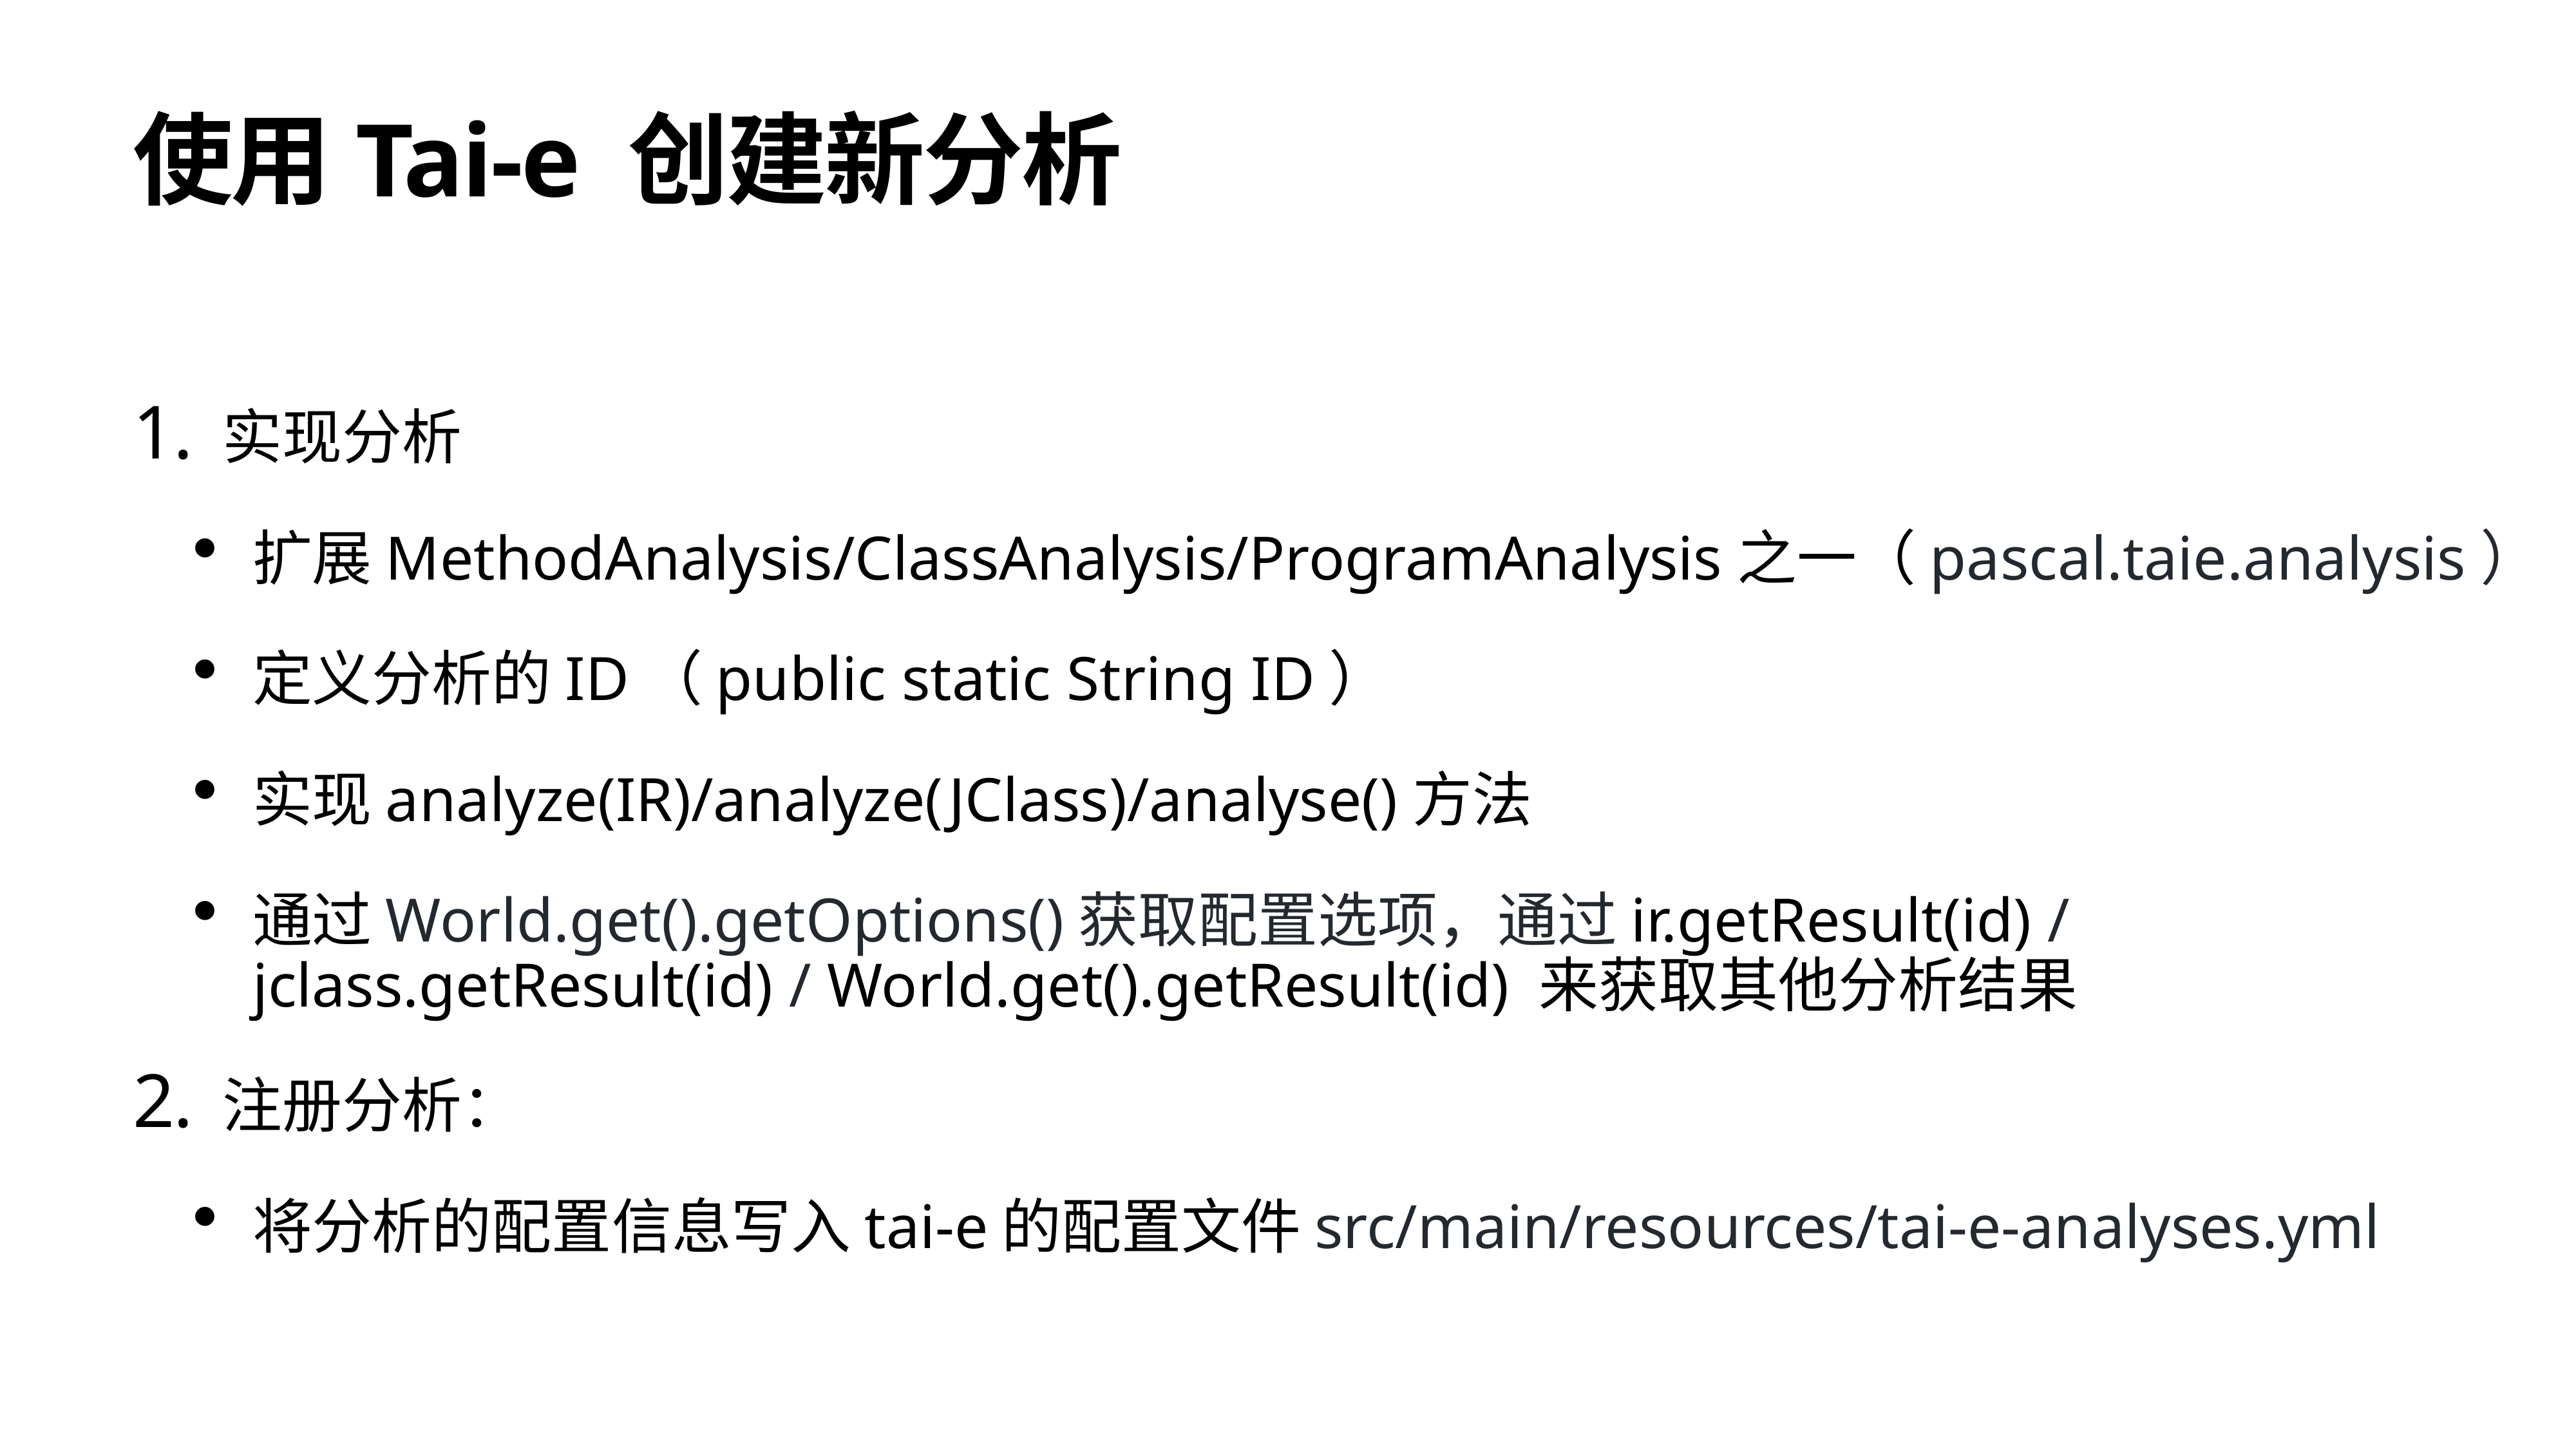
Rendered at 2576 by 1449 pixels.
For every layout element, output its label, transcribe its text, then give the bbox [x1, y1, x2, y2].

title 使用Tai-e 创建新分析 [127, 113, 2449, 266]
list 实现分析 扩展MethodAnalysis/ClassAnalysis/ProgramAnalysis之一（pascal.taie.analysis） 定义分析的ID（public static String ID） 实现analyze(IR)/analyze(JClass)/analyse()方法 通过World.get().getOptions()获取配置选项，通过ir.getResult(id) / jclass.getResult(id) / World.get().getResult(id) 来获取其他分析结果 注册分析： 将分析的配置信息写入tai-e的配置文件src/main/resources/tai-e-analyses.yml [127, 401, 2576, 1275]
